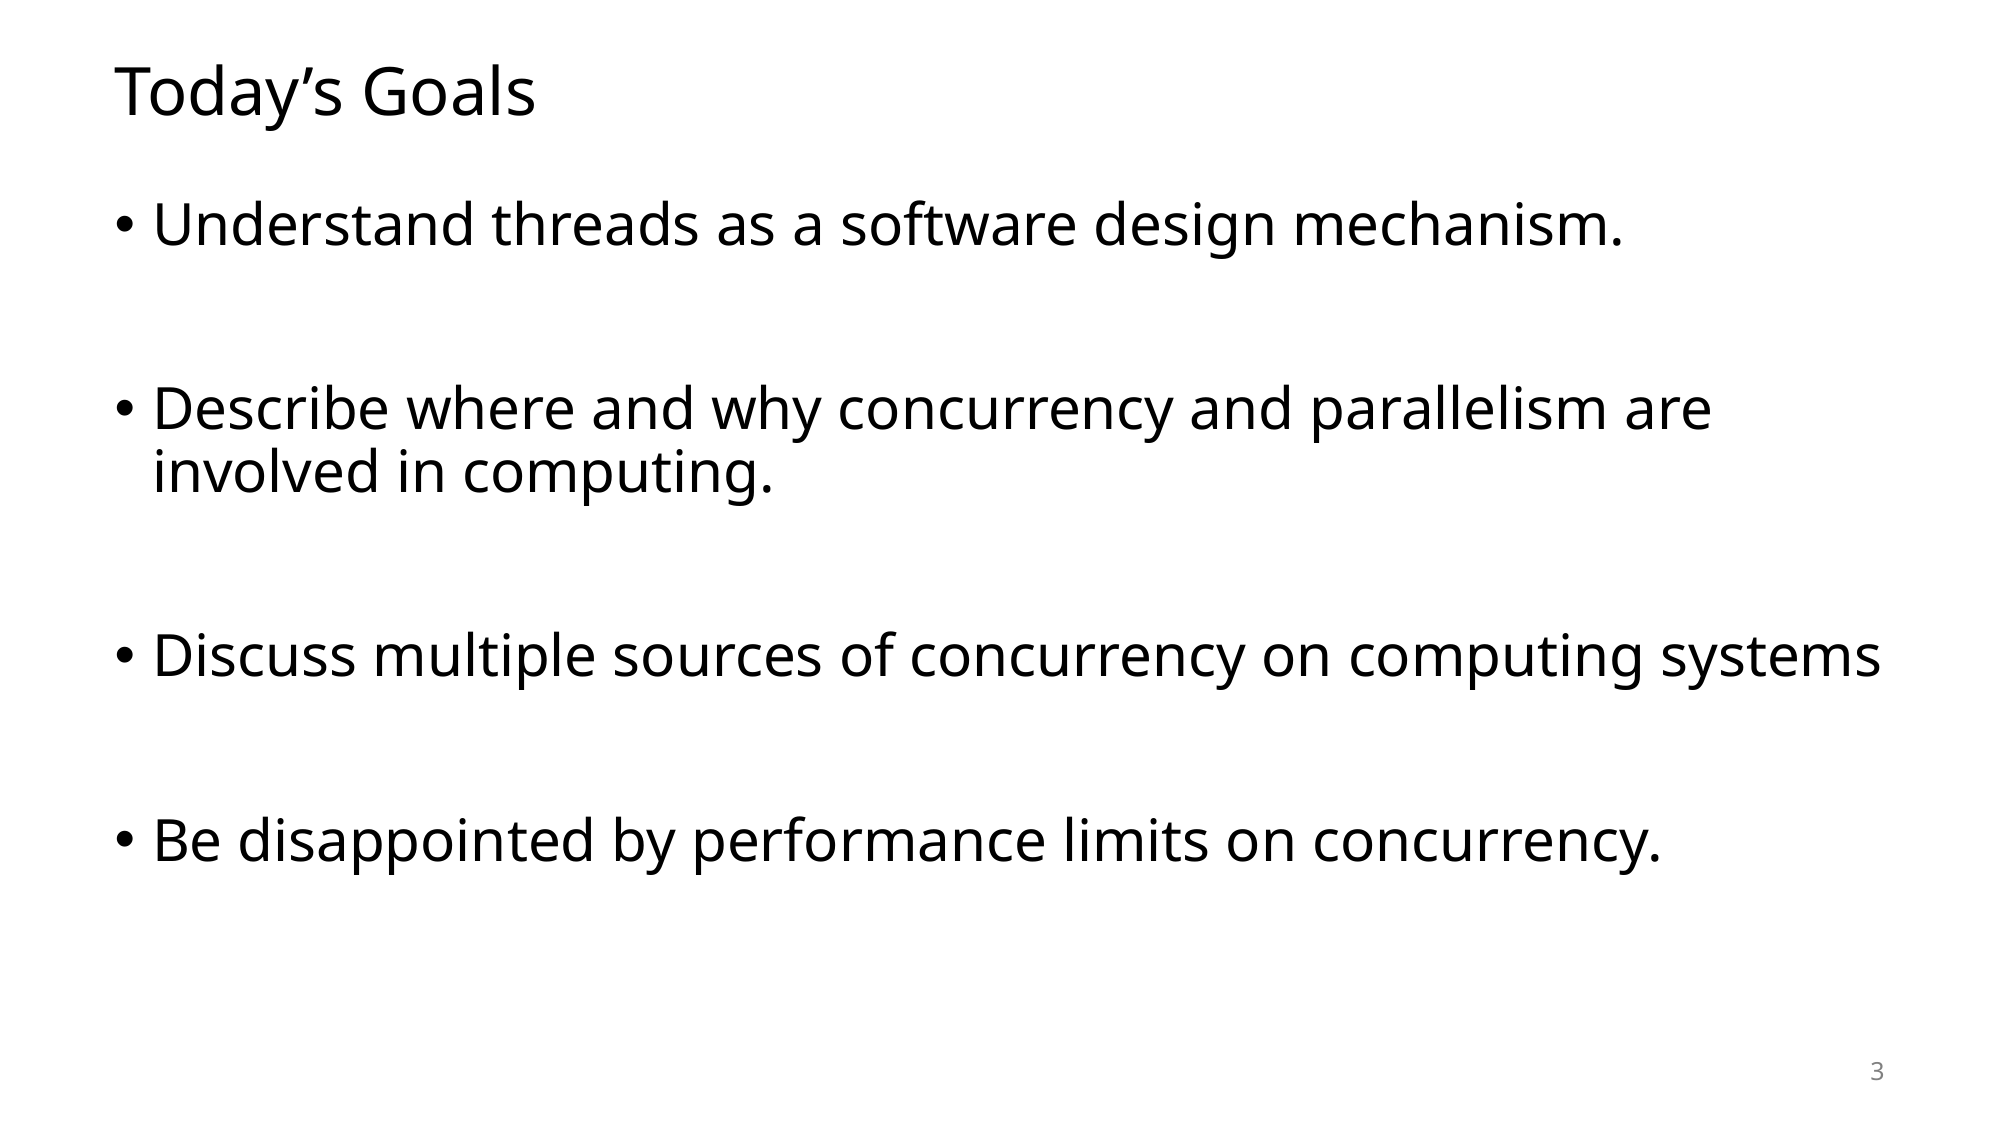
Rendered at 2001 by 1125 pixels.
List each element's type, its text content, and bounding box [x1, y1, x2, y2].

list Understand threads as a software design mechanism. Describe where and why concurrency and parallelism are involved in computing. Discuss multiple sources of concurrency on computing systems Be disappointed by performance limits on concurrency. [99, 187, 1900, 1013]
title Today’s Goals [99, 37, 1900, 150]
slide_number 3 [1749, 1042, 1900, 1103]
